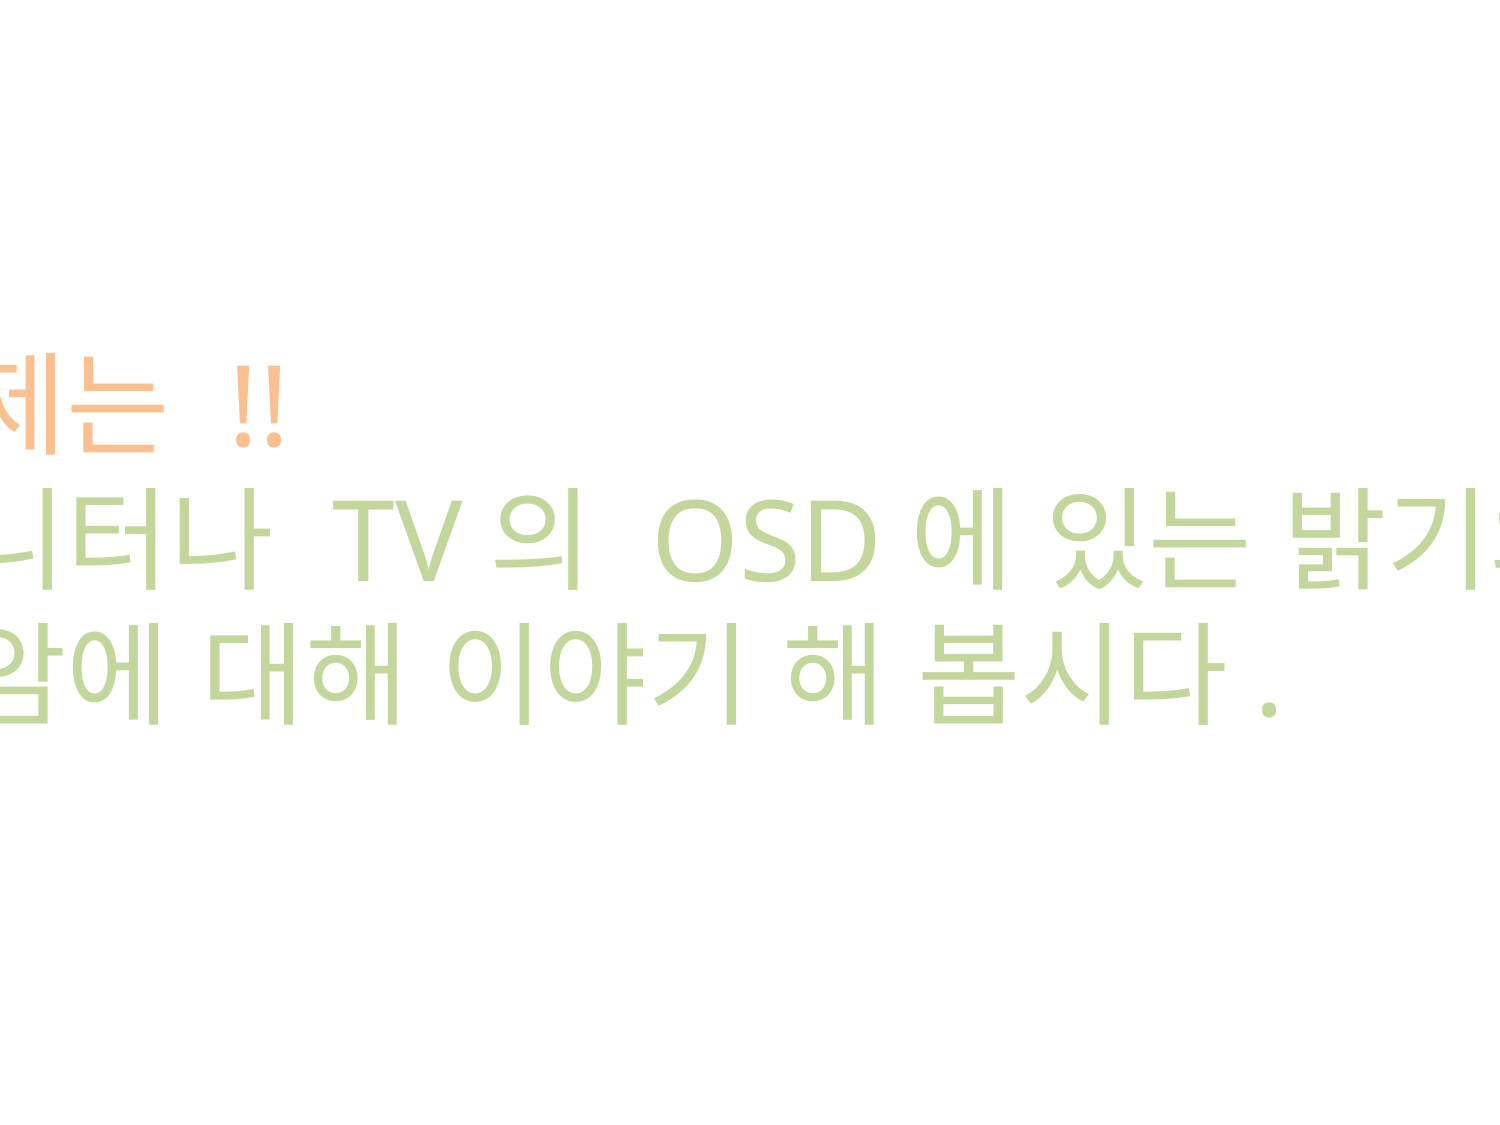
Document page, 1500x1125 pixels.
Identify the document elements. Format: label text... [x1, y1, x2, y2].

text_box 이제는 !! 모니터나 TV의 OSD에 있는 밝기와 명암에 대해 이야기 해 봅시다. [0, 326, 1500, 746]
